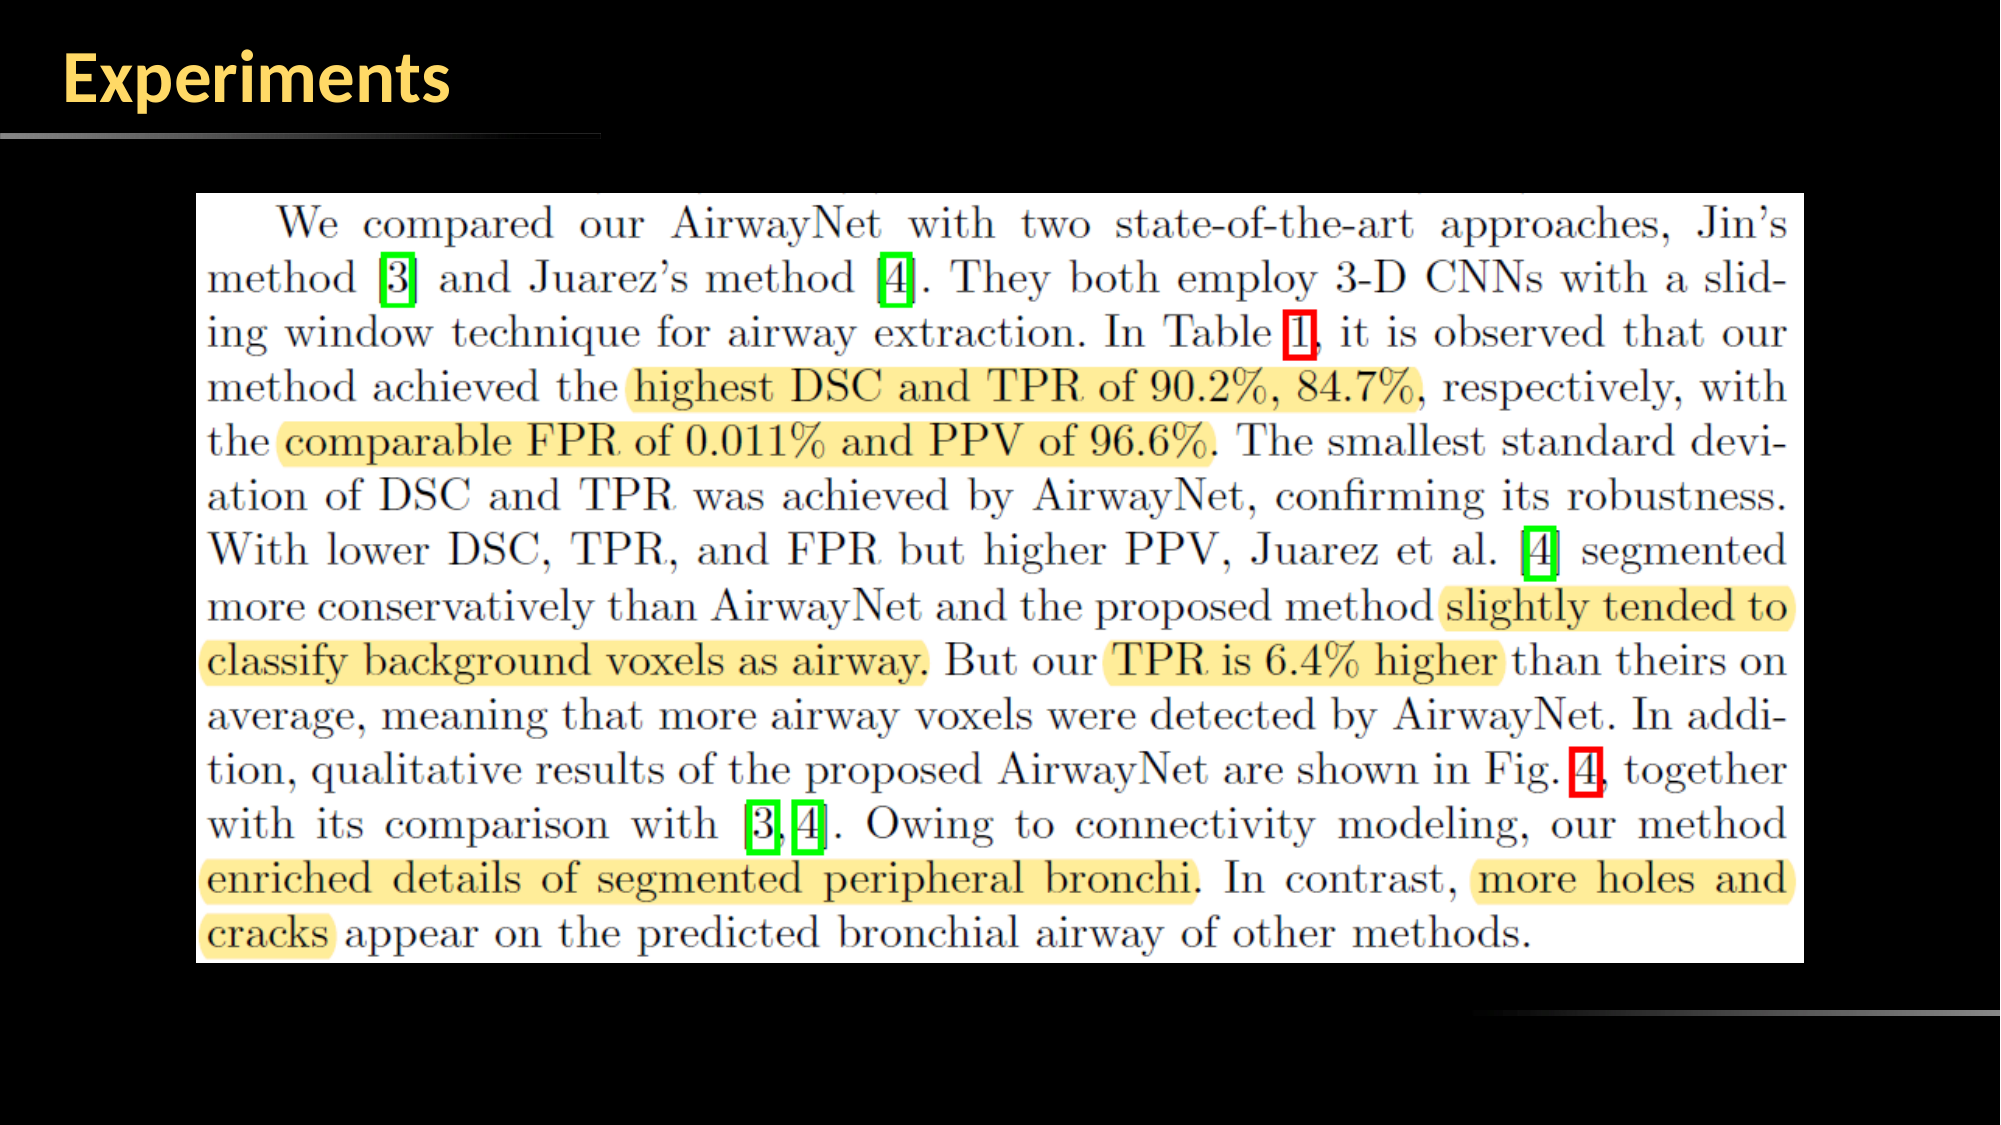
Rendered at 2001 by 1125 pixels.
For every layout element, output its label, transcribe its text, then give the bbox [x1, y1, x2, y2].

picture [196, 192, 1804, 963]
picture [1, 134, 47, 139]
picture [1400, 1010, 2000, 1016]
title Experiments [47, 0, 1942, 167]
